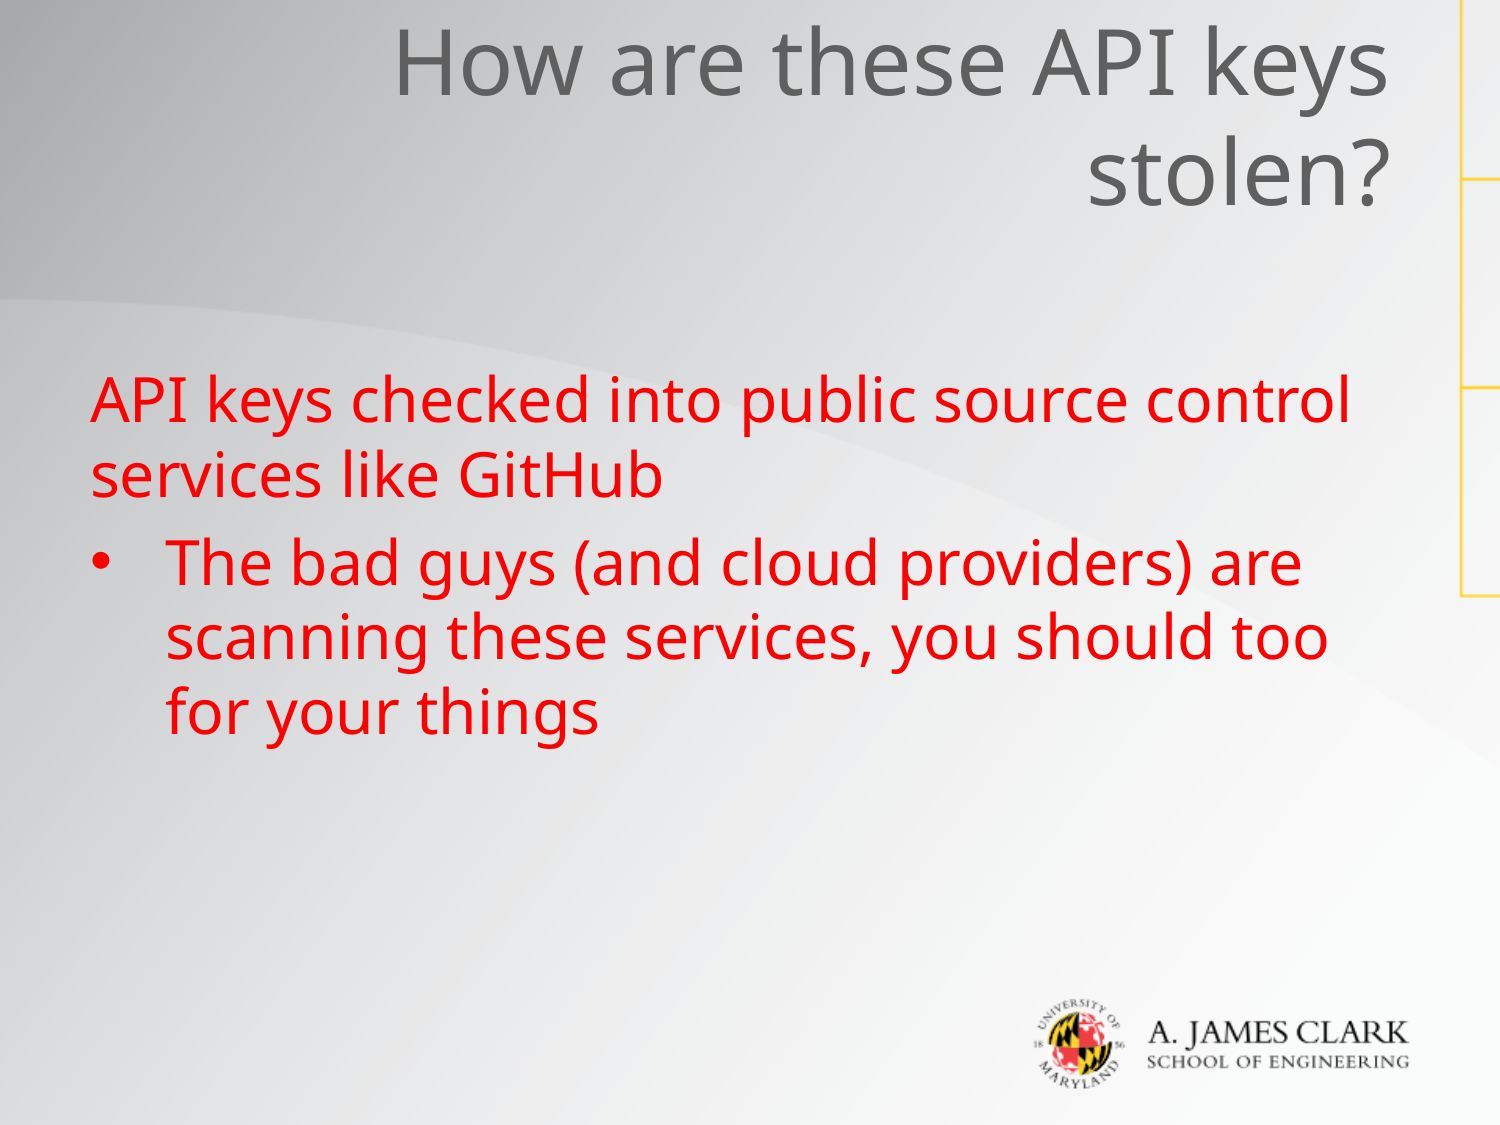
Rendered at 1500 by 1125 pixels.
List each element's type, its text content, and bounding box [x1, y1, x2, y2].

title How are these API keys stolen? [75, 45, 1407, 231]
list API keys checked into public source control services like GitHub The bad guys (and cloud providers) are scanning these services, you should too for your things [75, 352, 1407, 1002]
